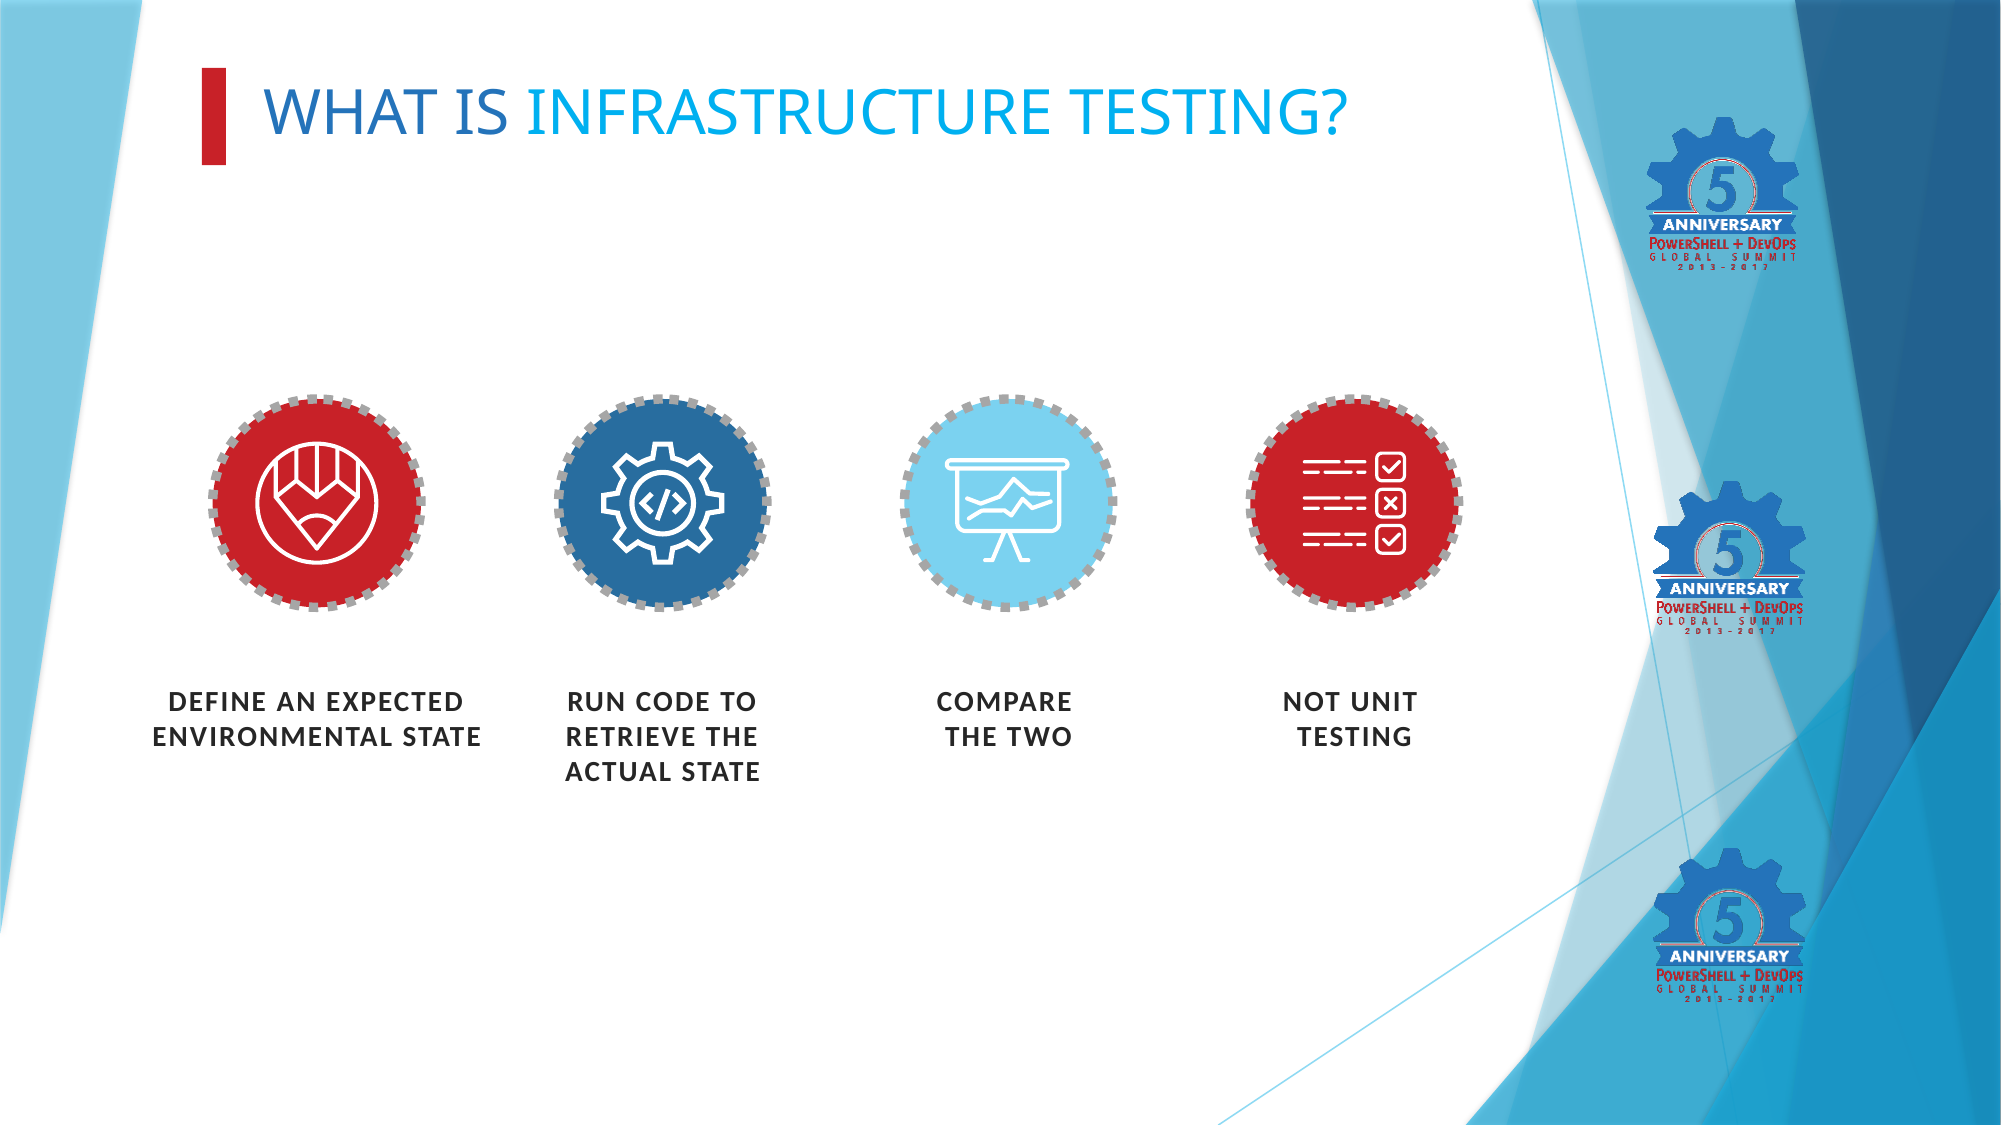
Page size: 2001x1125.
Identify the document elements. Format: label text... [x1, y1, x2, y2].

text_box COMPARE THE TWO [858, 674, 1159, 760]
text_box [1302, 451, 1407, 556]
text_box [600, 441, 725, 566]
text_box [904, 398, 1113, 608]
text_box [558, 398, 767, 608]
picture [1646, 117, 1801, 275]
text_box DEFINE AN EXPECTED ENVIRONMENTAL STATE [134, 674, 499, 760]
text_box [1250, 398, 1459, 608]
text_box [255, 441, 379, 565]
text_box [212, 398, 422, 608]
picture [1653, 481, 1808, 639]
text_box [944, 457, 1071, 563]
picture [1653, 848, 1808, 1007]
text_box RUN CODE TO RETRIEVE THE ACTUAL STATE [512, 674, 813, 795]
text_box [201, 64, 1618, 166]
text_box NOT UNIT TESTING [1204, 674, 1505, 760]
